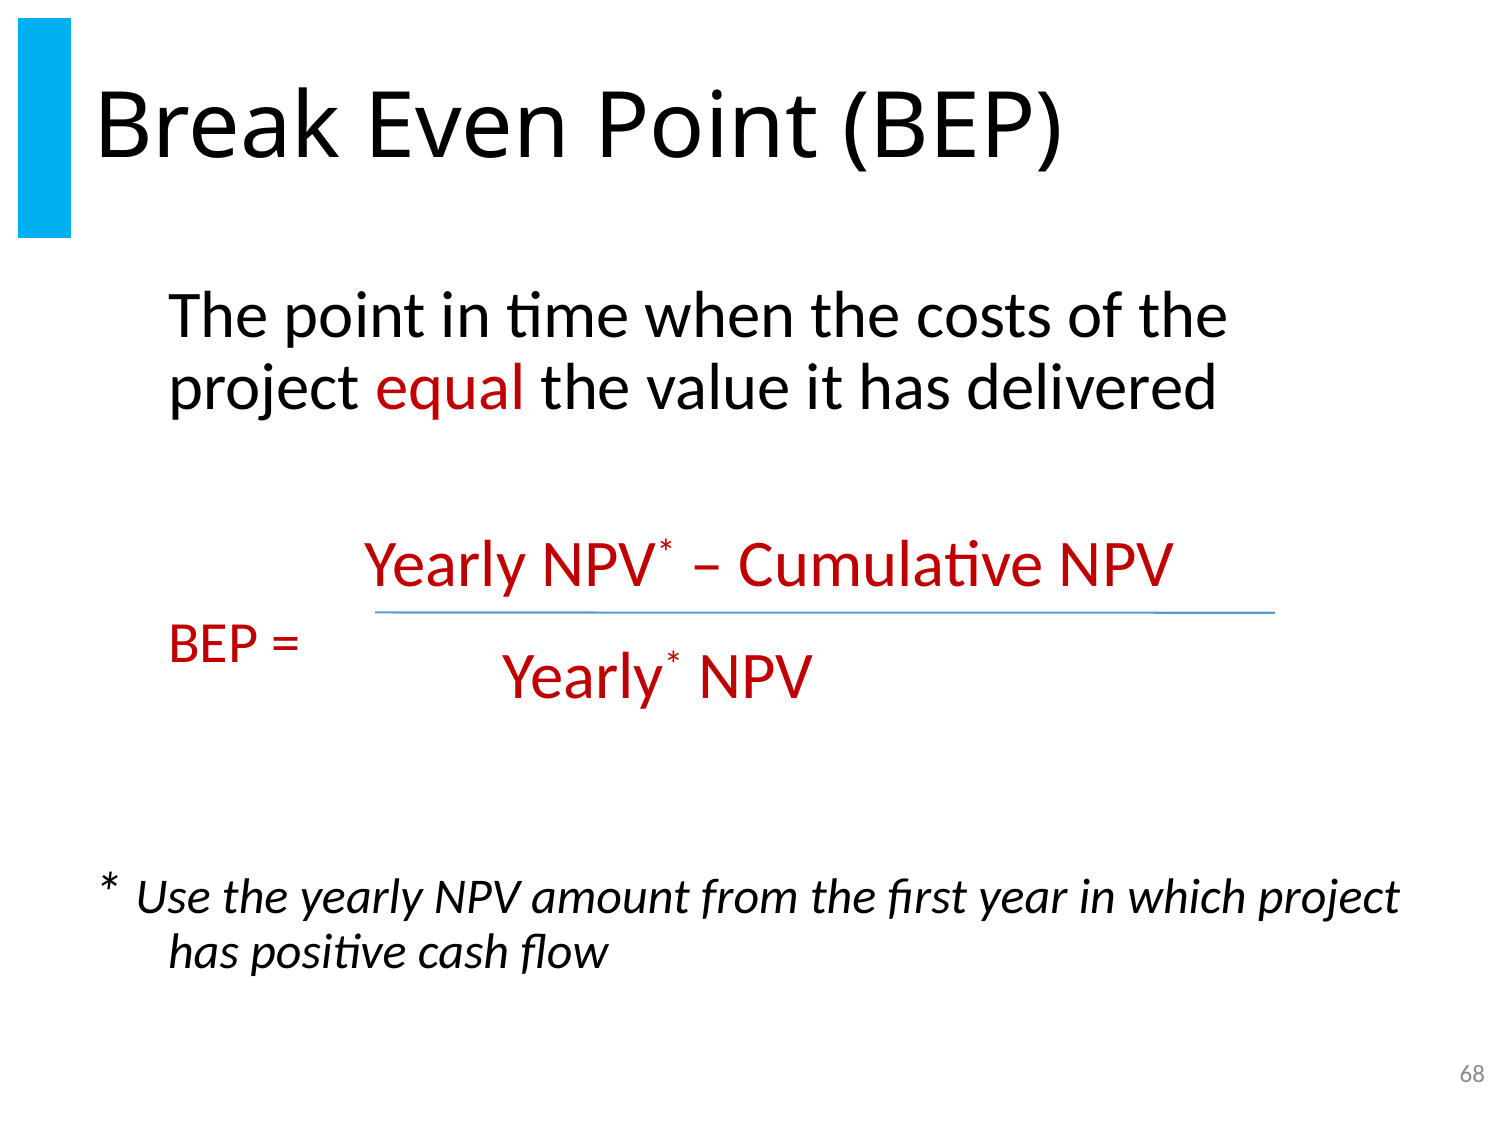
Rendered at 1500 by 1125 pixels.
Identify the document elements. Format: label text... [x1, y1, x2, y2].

list The point in time when the costs of the project equal the value it has delivered BEP = * Use the yearly NPV amount from the first year in which project has positive cash flow [78, 272, 1443, 1070]
text_box Yearly* NPV [487, 624, 1175, 720]
title Break Even Point (BEP) [78, 19, 1443, 237]
text_box Yearly NPV* – Cumulative NPV [349, 512, 1313, 608]
slide_number 68 [1162, 1042, 1500, 1103]
